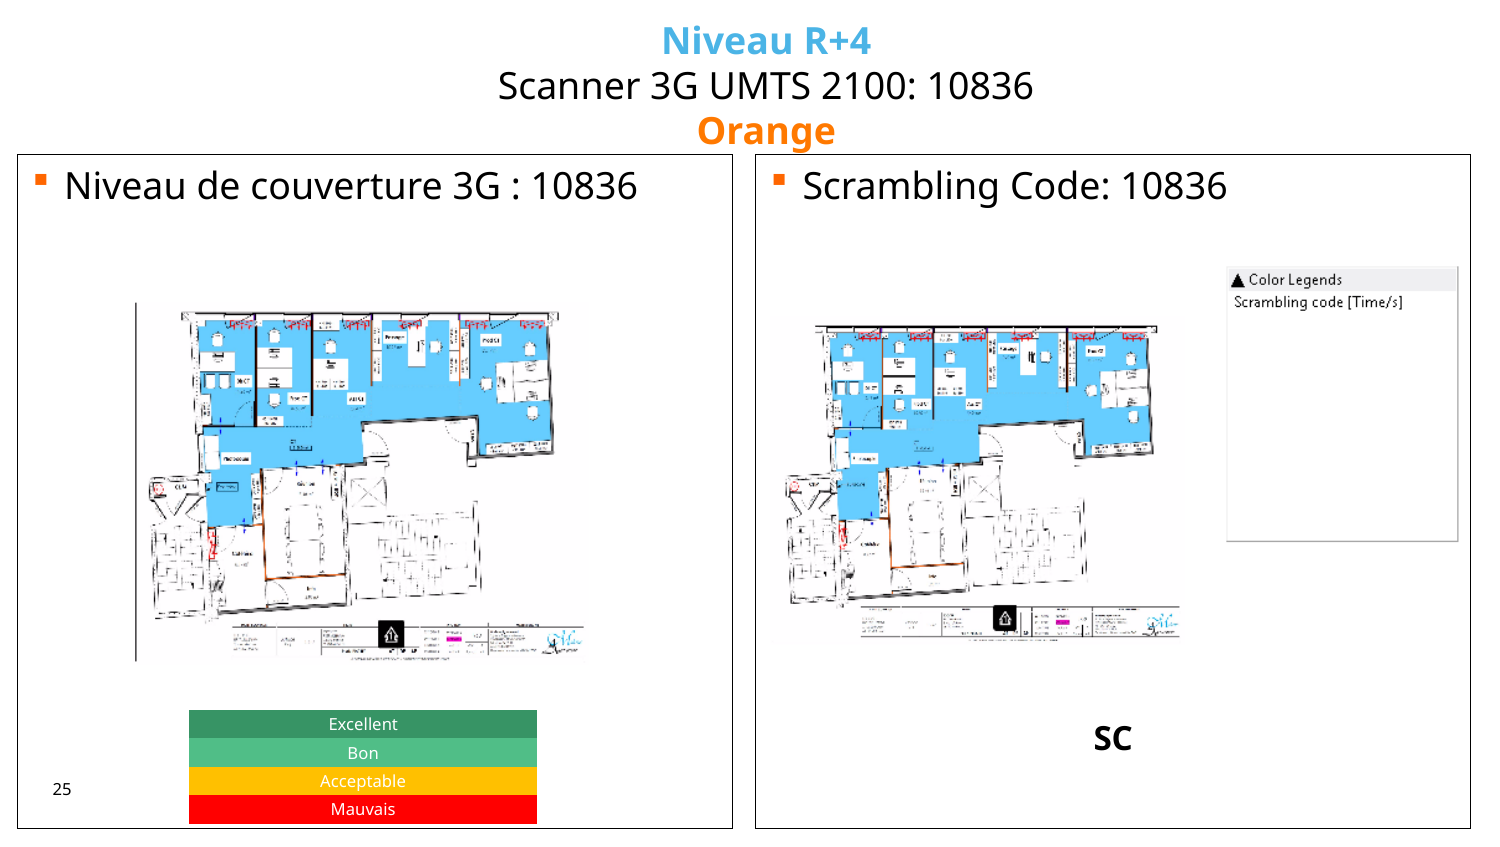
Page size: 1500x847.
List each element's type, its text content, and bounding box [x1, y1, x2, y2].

table_cell Mauvais [189, 795, 537, 824]
text_box [732, 293, 756, 433]
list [761, 259, 1466, 667]
text_box Niveau R+4 Scanner 3G UMTS 2100: 10836 Orange [187, 9, 1346, 125]
text_box Niveau de couverture 3G : 10836 [17, 154, 733, 293]
table_cell Bon [189, 738, 537, 767]
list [22, 257, 727, 669]
text_box [224, 433, 1276, 692]
text_box Niveau de couverture 3G : 10836 [17, 670, 733, 829]
text_box Scrambling Code: 10836 SC [755, 154, 1471, 829]
table_header Excellent [189, 710, 537, 738]
table_cell Acceptable [189, 767, 537, 795]
